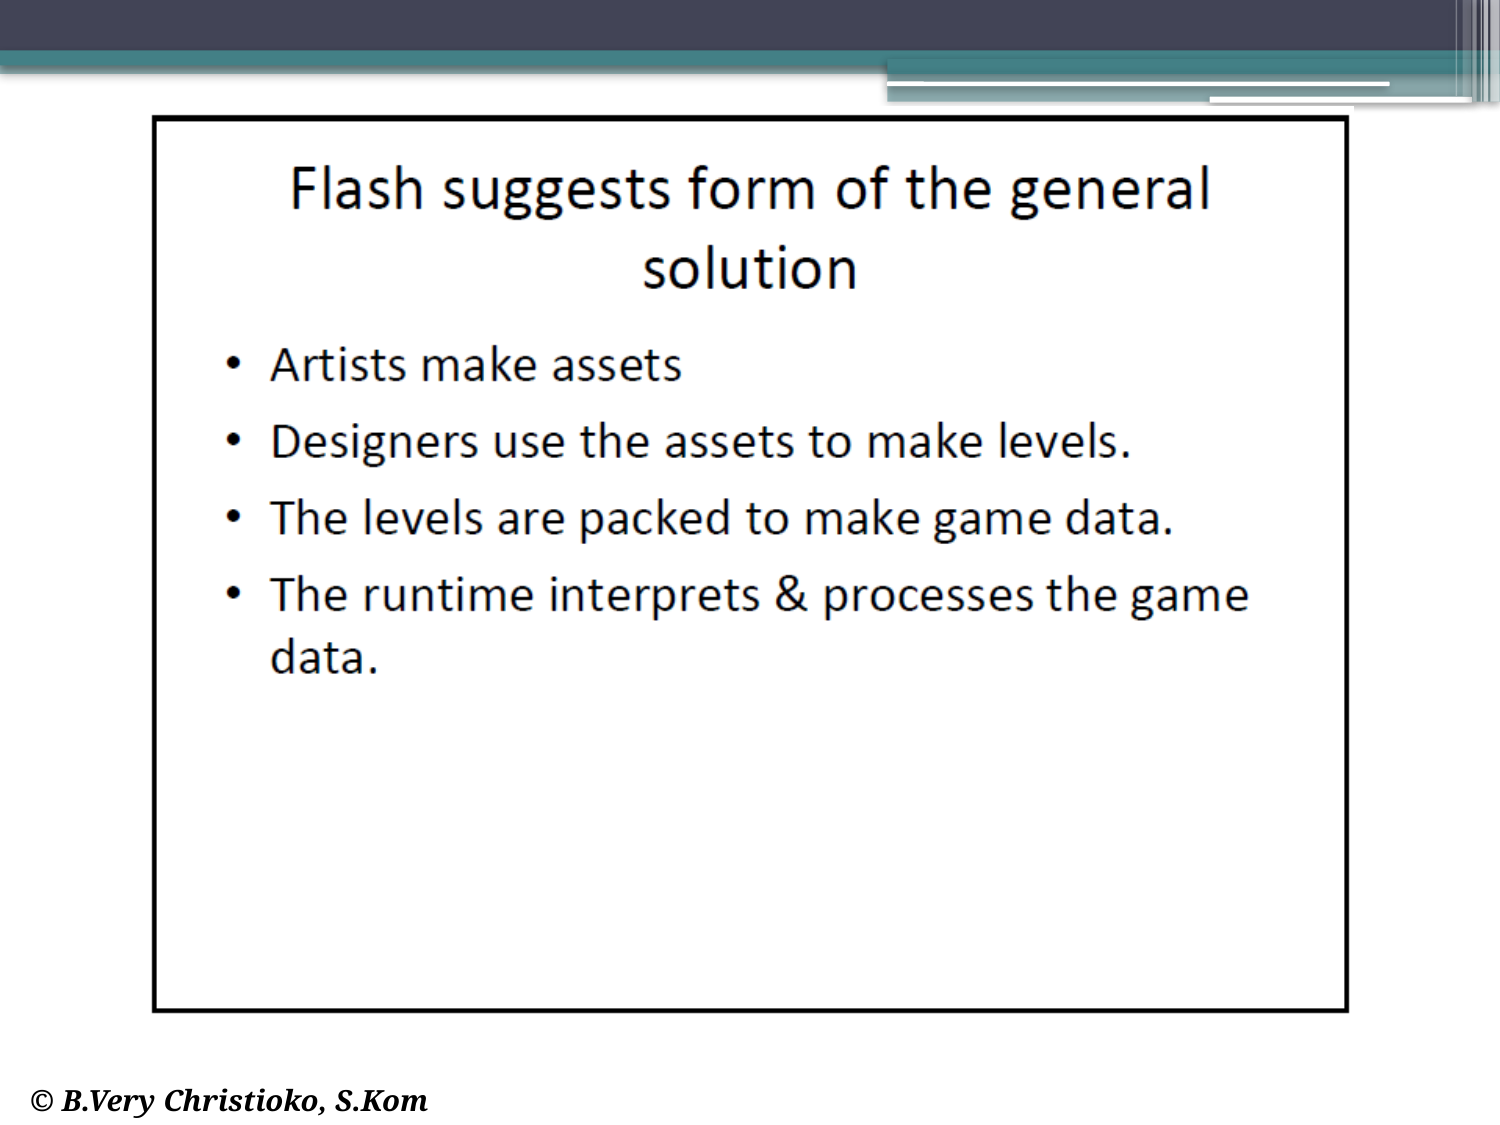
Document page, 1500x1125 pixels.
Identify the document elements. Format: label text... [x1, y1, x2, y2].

picture [146, 106, 1354, 1019]
text_box © B.Very Christioko, S.Kom [15, 1074, 444, 1125]
